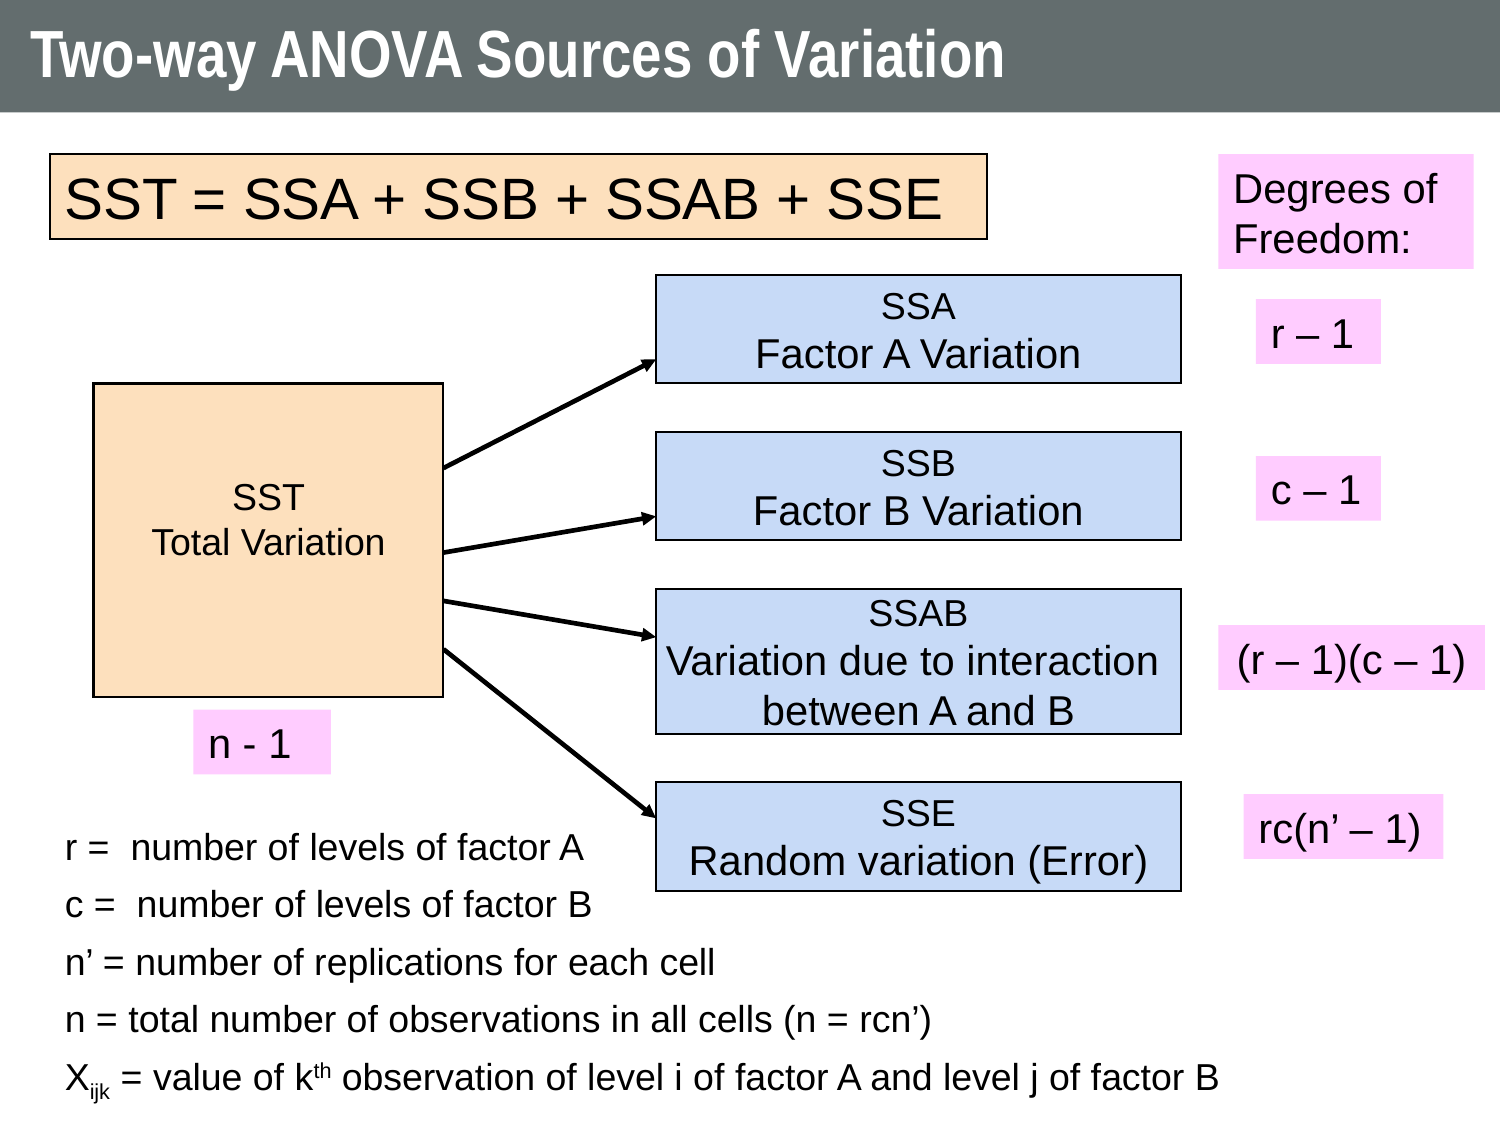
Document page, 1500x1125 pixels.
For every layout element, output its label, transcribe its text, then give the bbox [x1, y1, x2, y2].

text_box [93, 153, 1486, 891]
text_box SST = SSA + SSB + SSAB + SSE [50, 154, 91, 239]
title Two-way ANOVA Sources of Variation [0, 0, 1500, 117]
text_box r = number of levels of factor A c = number of levels of factor B n’ = number of replications for each cell n = total number of observations in all cells (n = rcn’) Xijk = value of kth observation of level i of factor A and level j of factor B [50, 815, 1450, 1112]
